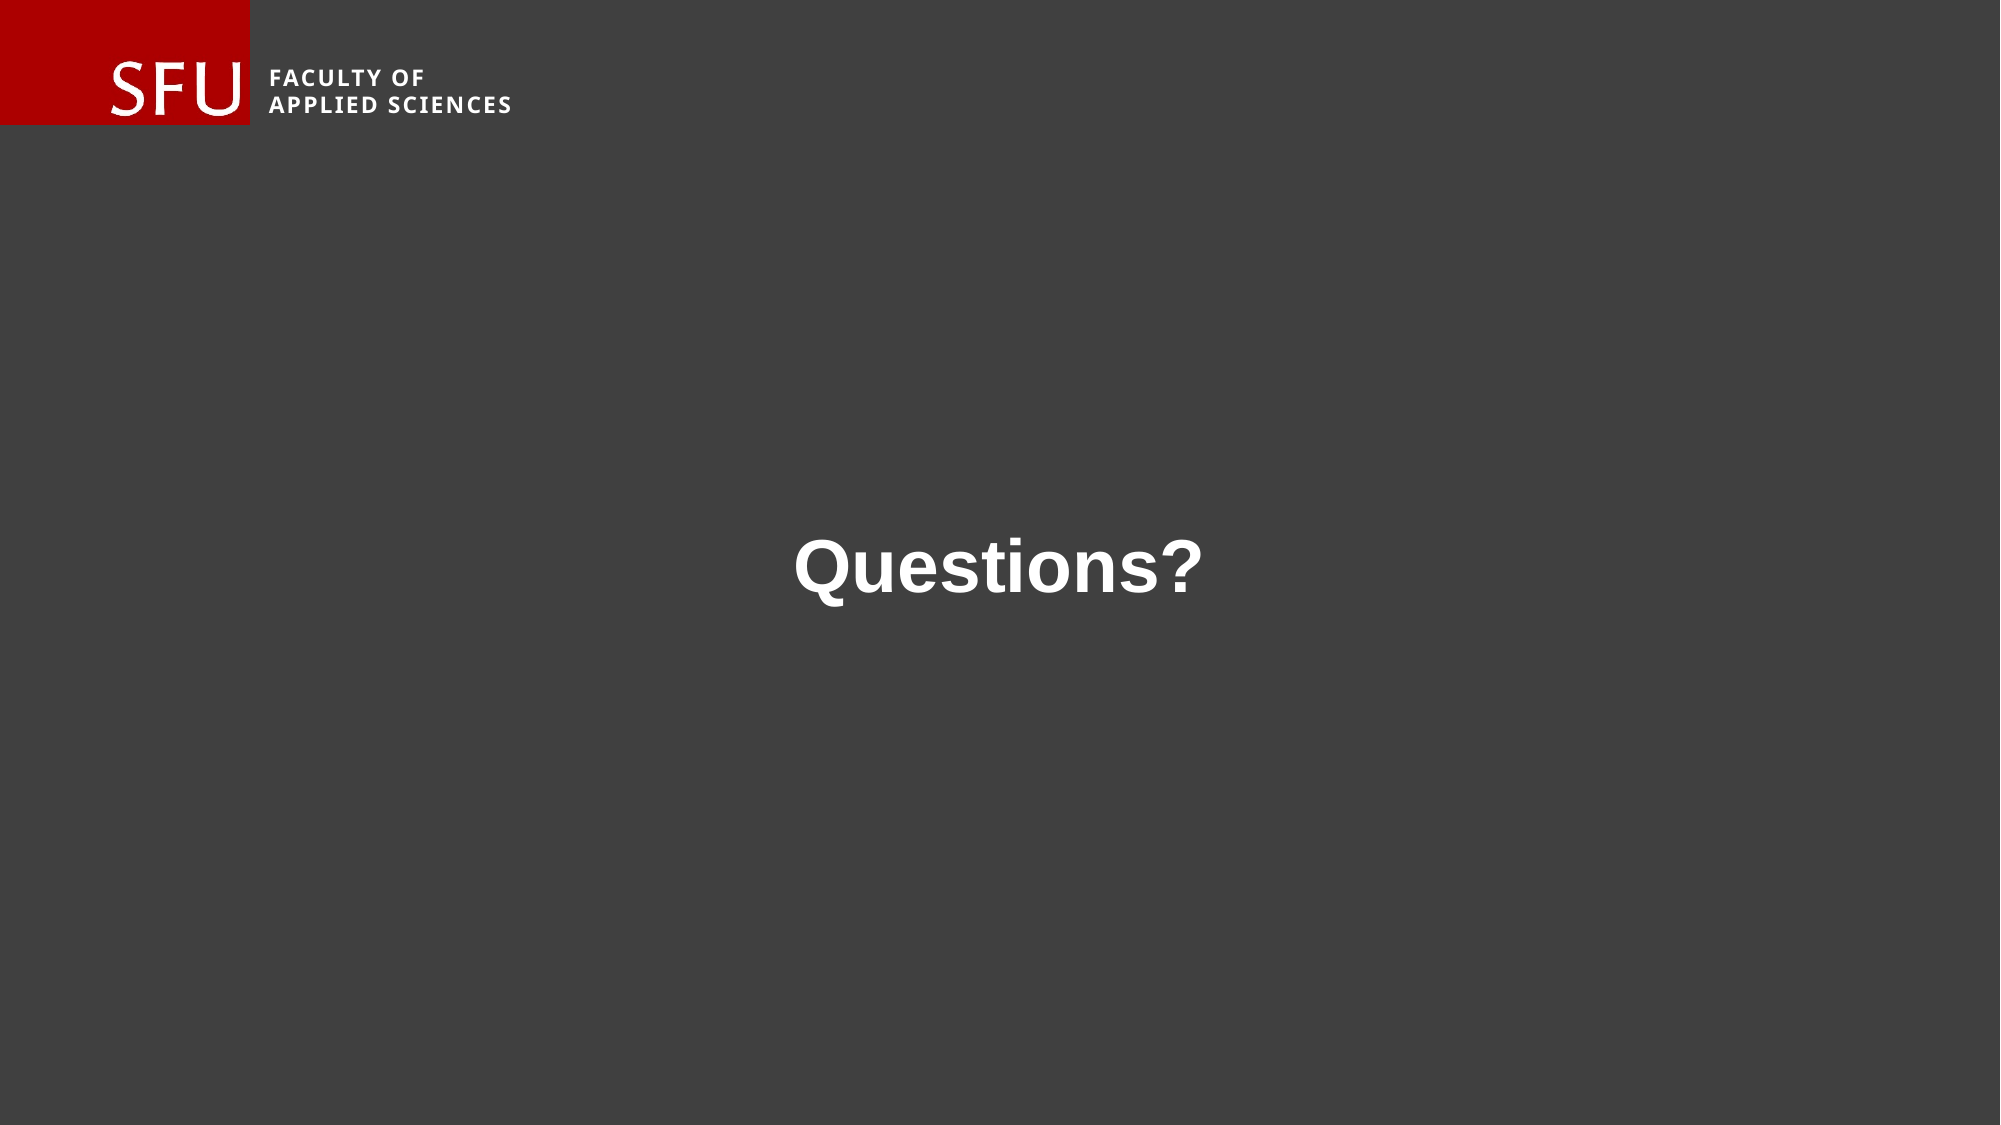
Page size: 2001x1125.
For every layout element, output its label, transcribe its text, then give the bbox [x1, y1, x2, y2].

title Questions? [108, 468, 1892, 657]
picture [0, 0, 250, 125]
